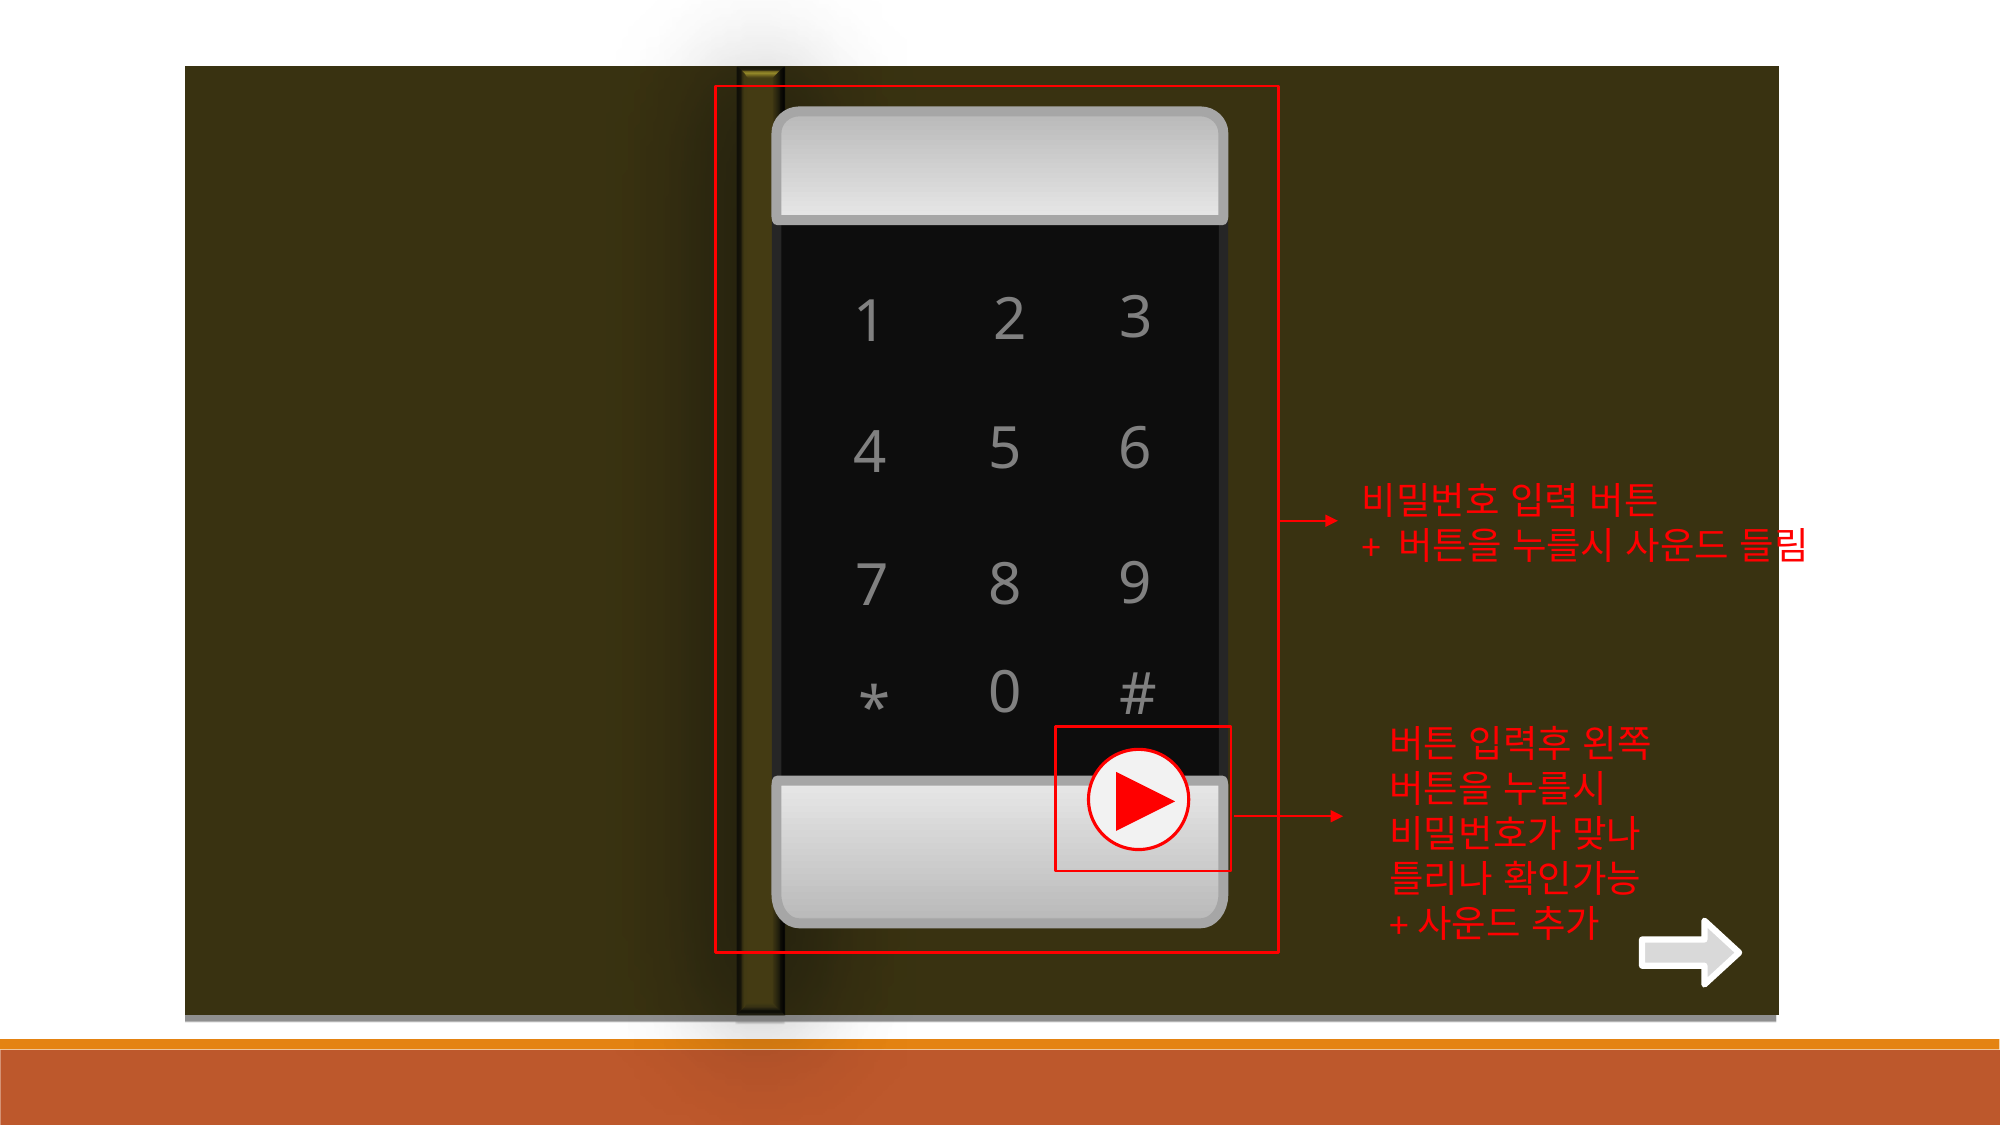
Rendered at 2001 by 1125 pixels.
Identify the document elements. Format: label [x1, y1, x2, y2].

text_box [185, 0, 1779, 1125]
text_box [715, 85, 1850, 954]
